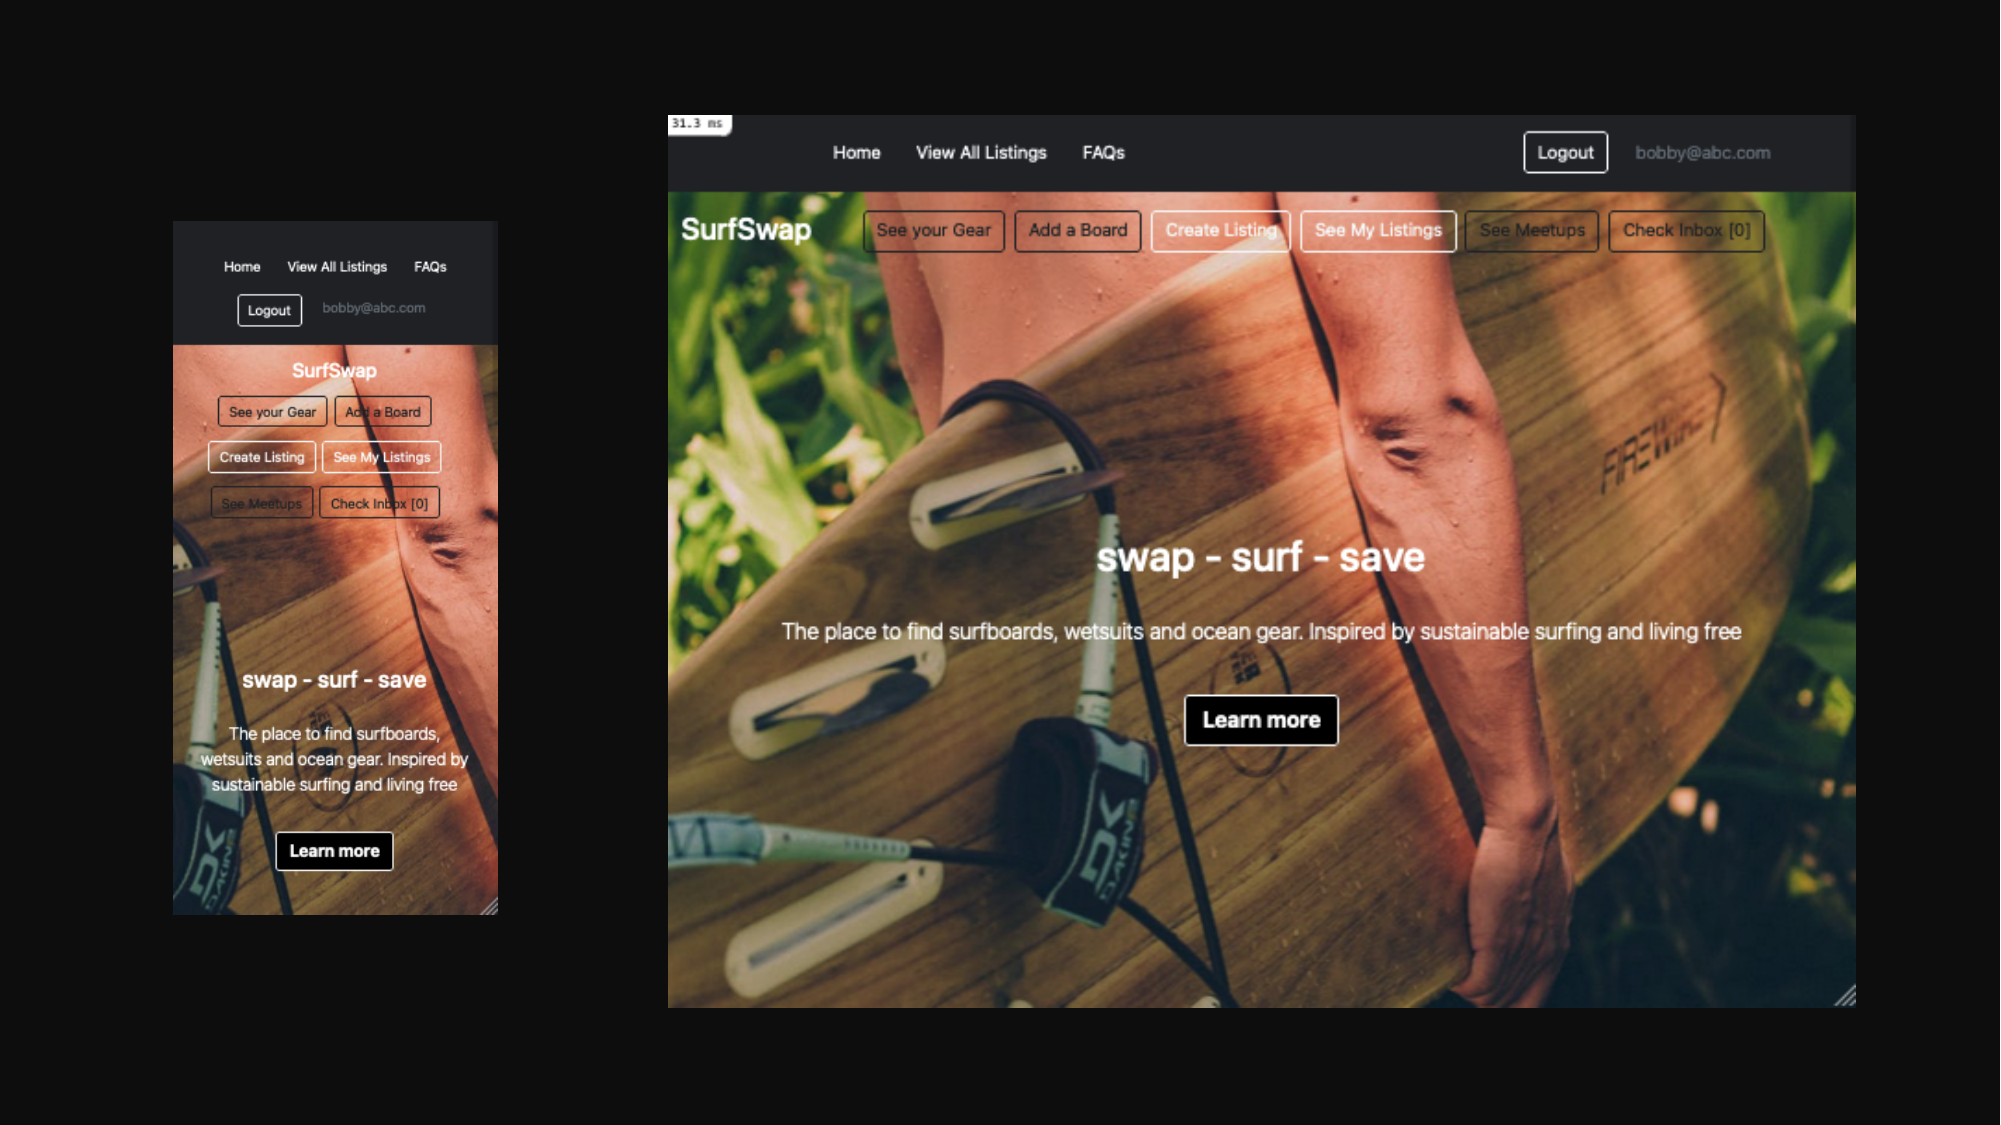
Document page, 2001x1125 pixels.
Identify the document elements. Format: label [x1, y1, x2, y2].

picture [668, 115, 1856, 1008]
picture [173, 221, 499, 916]
